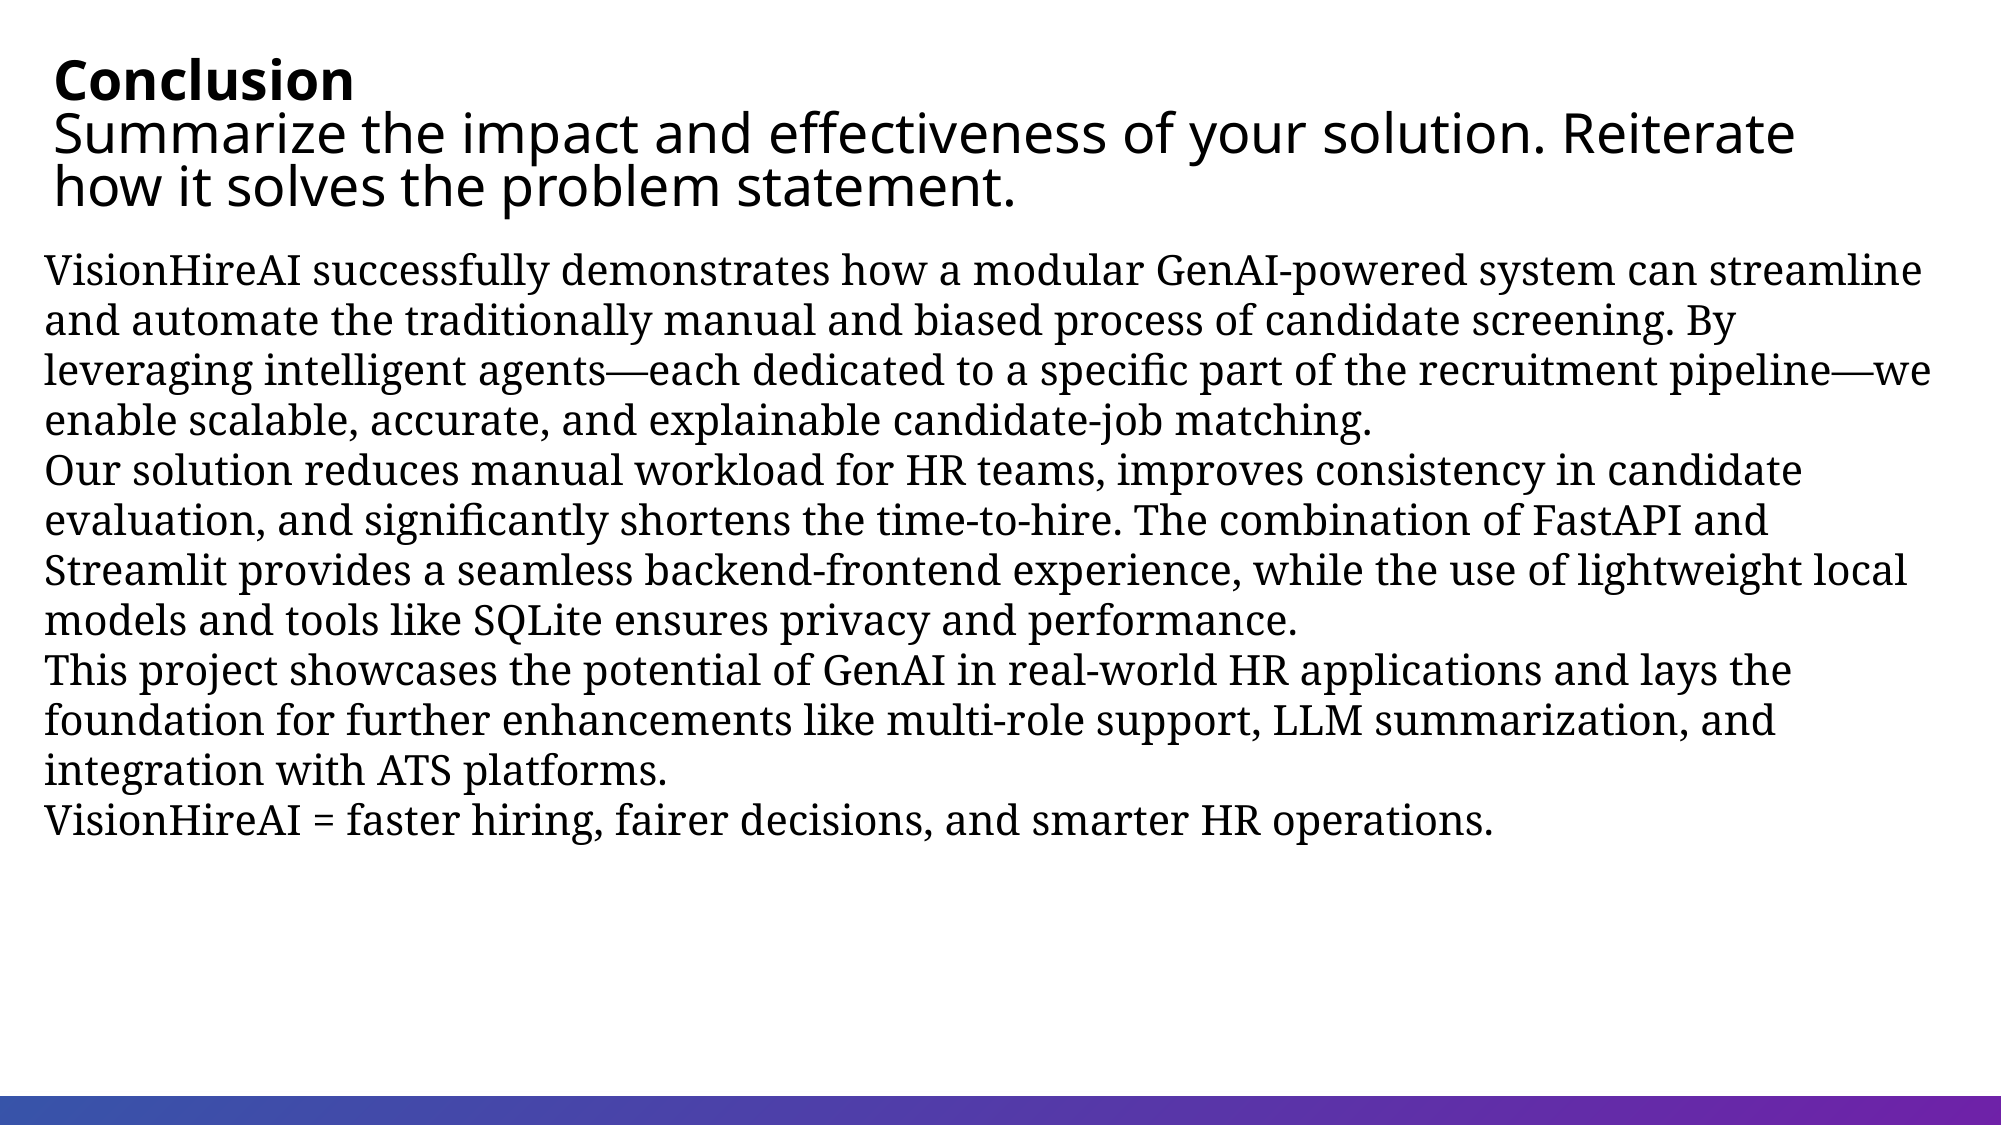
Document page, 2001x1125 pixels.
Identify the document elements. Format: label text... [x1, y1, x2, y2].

text_box Conclusion Summarize the impact and effectiveness of your solution. Reiterate how it solves the problem statement. [53, 57, 1896, 197]
text_box [0, 1096, 2000, 1125]
text_box VisionHireAI successfully demonstrates how a modular GenAI-powered system can streamline and automate the traditionally manual and biased process of candidate screening. By leveraging intelligent agents—each dedicated to a specific part of the recruitment pipeline—we enable scalable, accurate, and explainable candidate-job matching. Our solution reduces manual workload for HR teams, improves consistency in candidate evaluation, and significantly shortens the time-to-hire. The combination of FastAPI and Streamlit provides a seamless backend-frontend experience, while the use of lightweight local models and tools like SQLite ensures privacy and performance. This project showcases the potential of GenAI in real-world HR applications and lays the foundation for further enhancements like multi-role support, LLM summarization, and integration with ATS platforms. VisionHireAI = faster hiring, fairer decisions, and smarter HR operations. [29, 236, 1949, 877]
